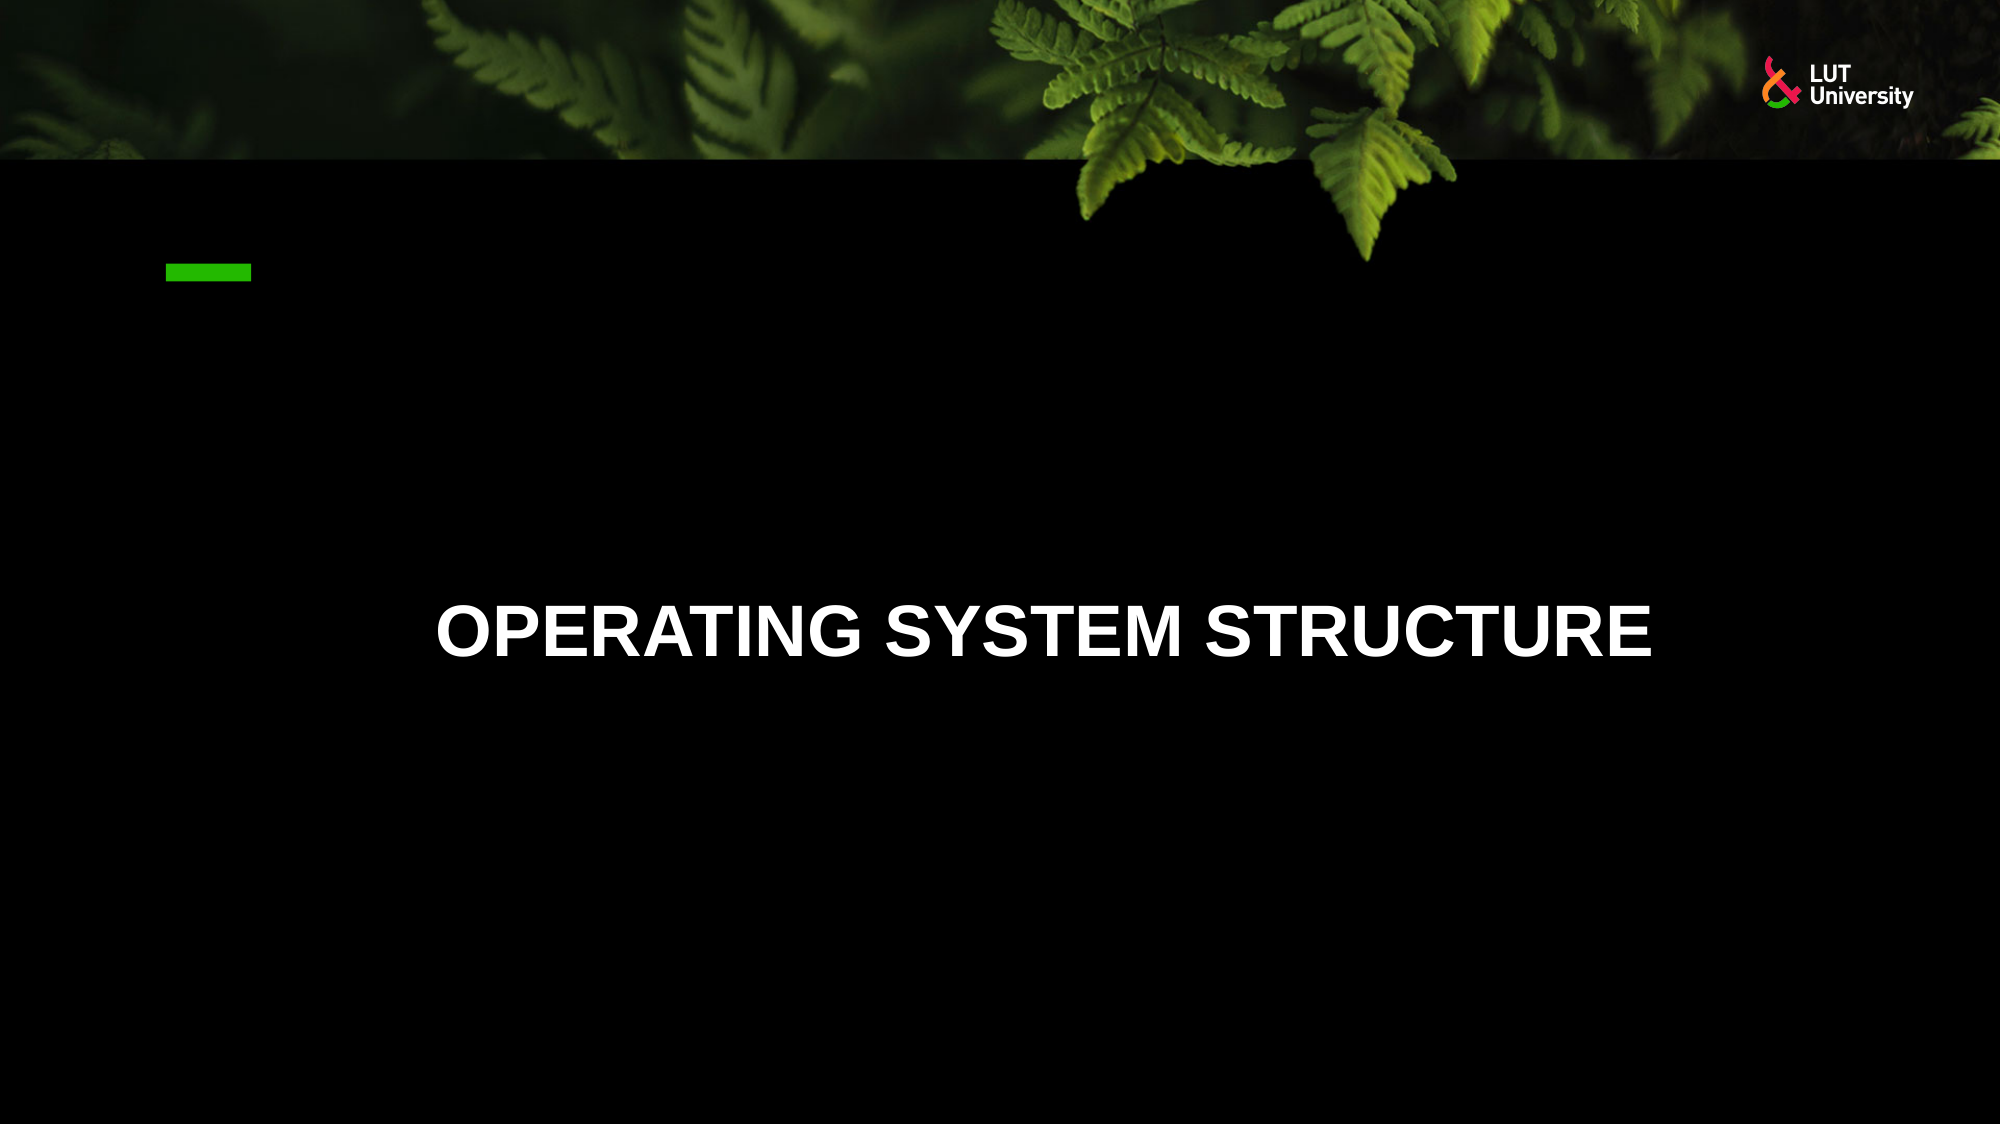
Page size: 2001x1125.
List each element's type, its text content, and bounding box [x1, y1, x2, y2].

picture [0, 0, 2000, 1124]
title Operating SYSTEM STRUCTURE [183, 586, 1909, 683]
